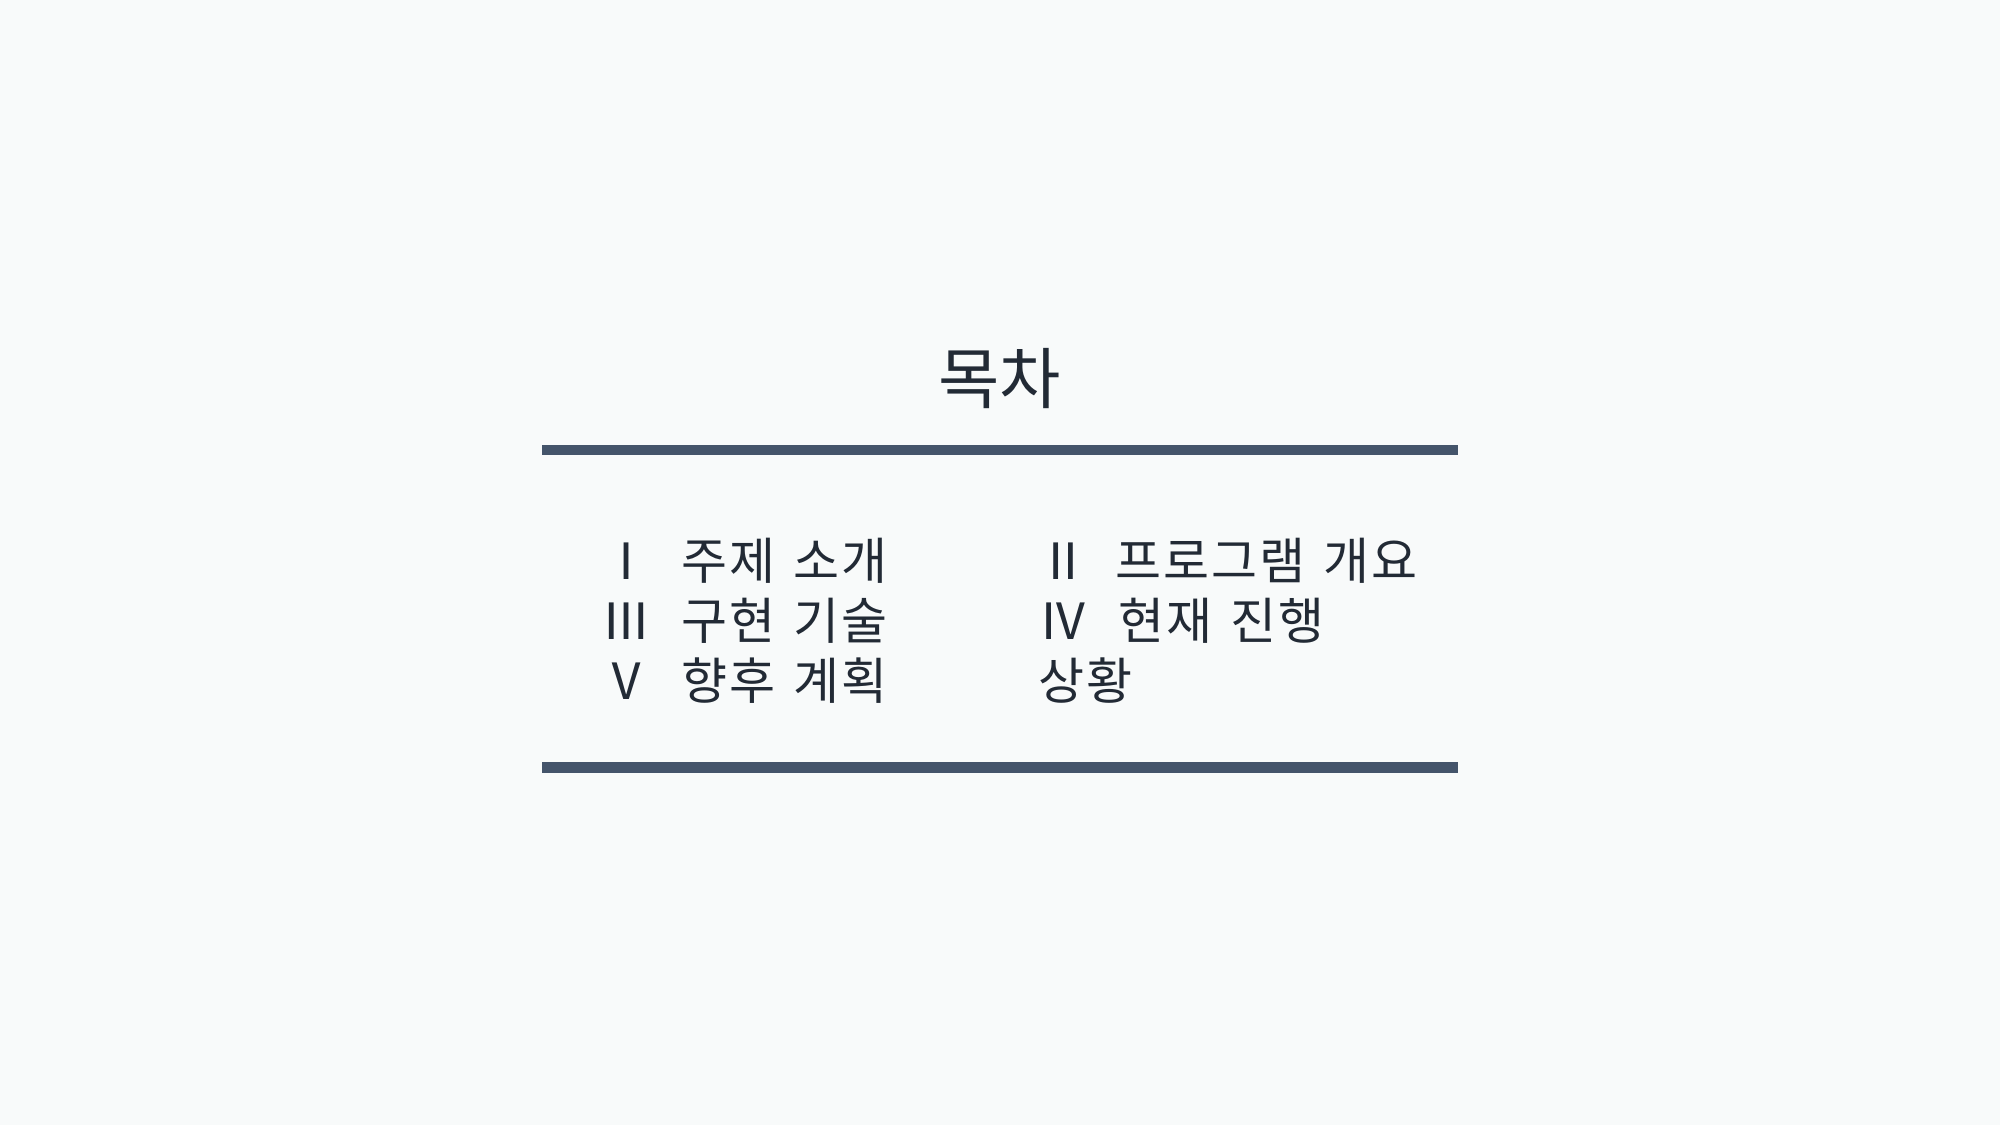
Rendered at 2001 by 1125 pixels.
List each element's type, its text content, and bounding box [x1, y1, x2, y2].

text_box Ⅱ 프로그램 개요 Ⅳ 현재 진행 상황 [1023, 522, 1439, 762]
text_box 목차 [923, 329, 1077, 425]
text_box Ⅱ 프로그램 개요 Ⅳ 현재 진행 상황 [1023, 773, 1439, 778]
text_box Ⅰ 주제 소개 Ⅲ 구현 기술 Ⅴ 향후 계획 [586, 522, 932, 718]
